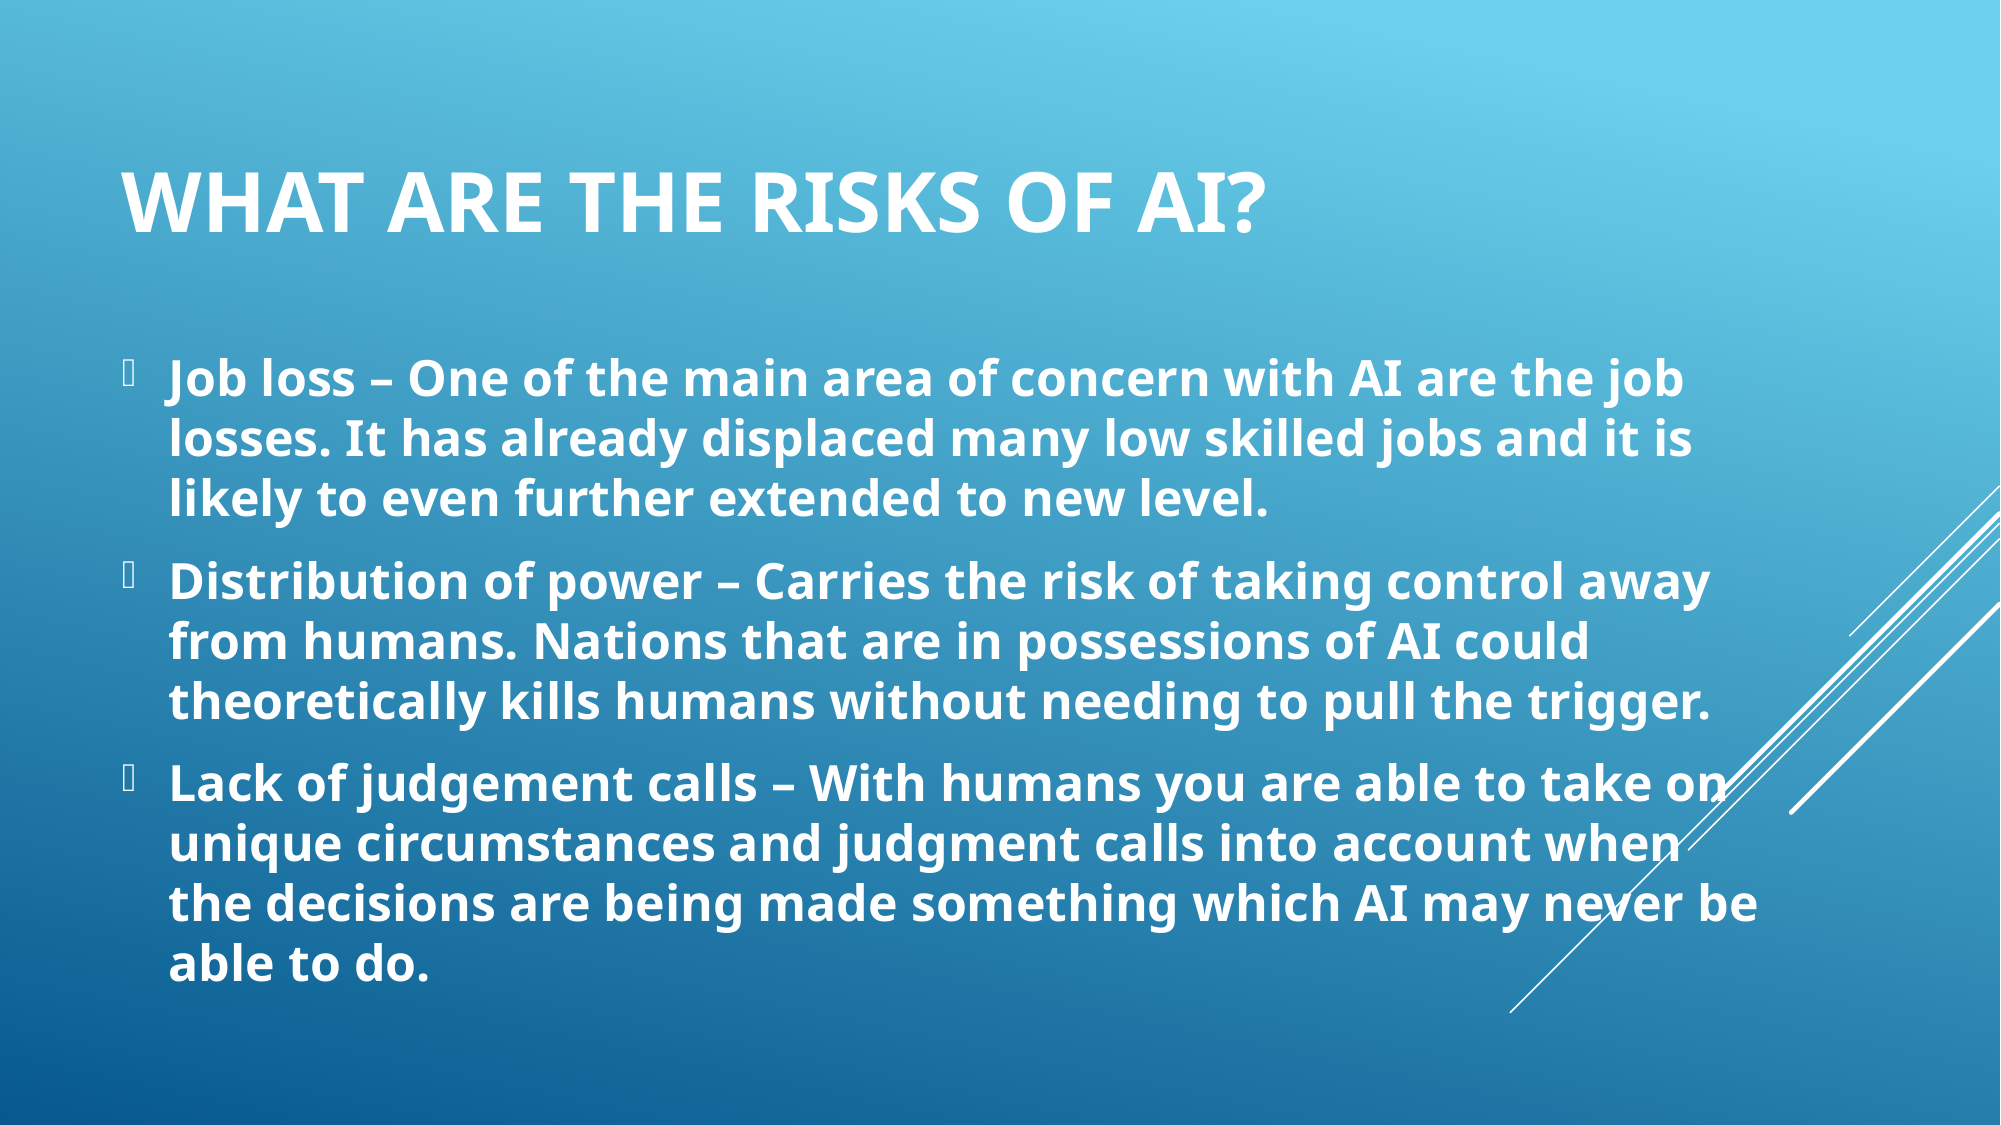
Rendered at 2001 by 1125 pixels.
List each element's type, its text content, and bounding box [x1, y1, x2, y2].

title What are the risks of AI? [106, 75, 1507, 288]
list Job loss – One of the main area of concern with AI are the job losses. It has already displaced many low skilled jobs and it is likely to even further extended to new level. Distribution of power – Carries the risk of taking control away from humans. Nations that are in possessions of AI could theoretically kills humans without needing to pull the trigger. Lack of judgement calls – With humans you are able to take on unique circumstances and judgment calls into account when the decisions are being made something which AI may never be able to do. [106, 288, 1777, 1050]
